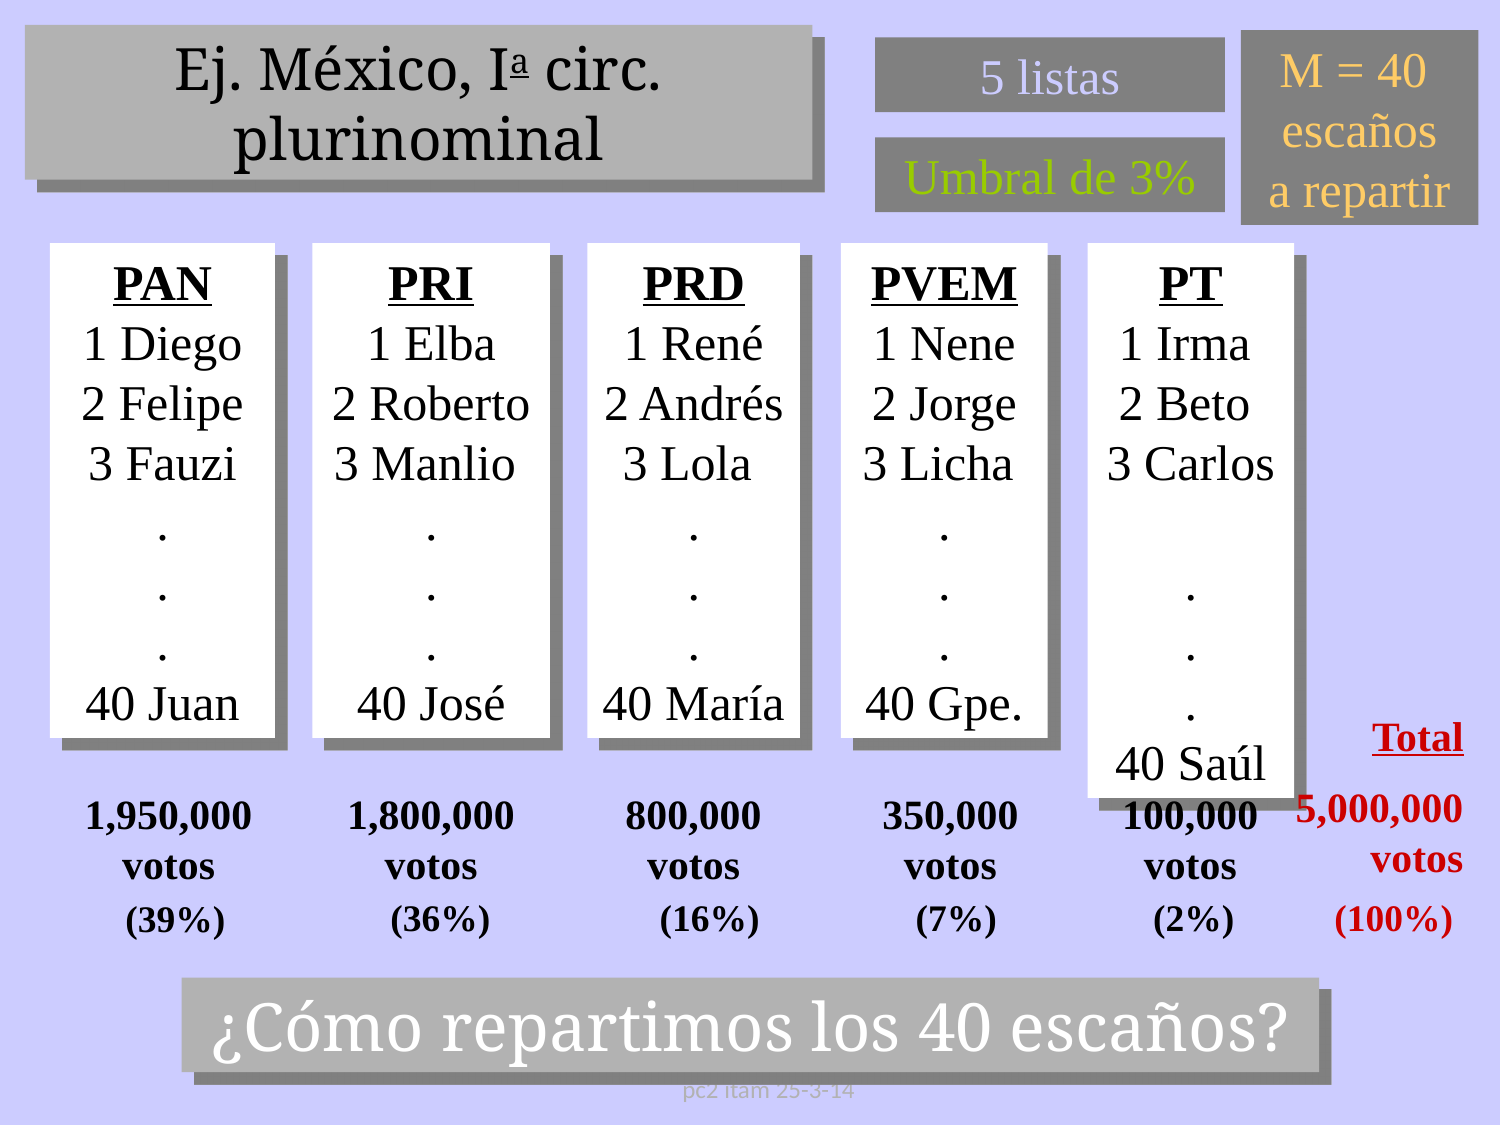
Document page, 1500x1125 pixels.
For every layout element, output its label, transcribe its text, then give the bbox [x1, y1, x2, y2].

text_box (100%) [1302, 886, 1500, 947]
text_box 1,950,000 votos [62, 780, 275, 896]
text_box 5 listas [875, 37, 1225, 113]
text_box ¿Cómo repartimos los 40 escaños? [181, 977, 1320, 1073]
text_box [49, 242, 1295, 738]
text_box 1,800,000 votos [324, 780, 538, 884]
text_box M = 40 escaños a repartir [1240, 30, 1479, 225]
text_box 350,000 votos [844, 780, 1057, 884]
text_box Total 5,000,000 votos [1274, 702, 1479, 886]
text_box Ej. México, Ia circ. plurinominal [24, 24, 813, 180]
text_box 800,000 votos [587, 780, 800, 884]
text_box 100,000 votos [1084, 780, 1274, 884]
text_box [68, 886, 1301, 948]
text_box Umbral de 3% [875, 137, 1225, 213]
